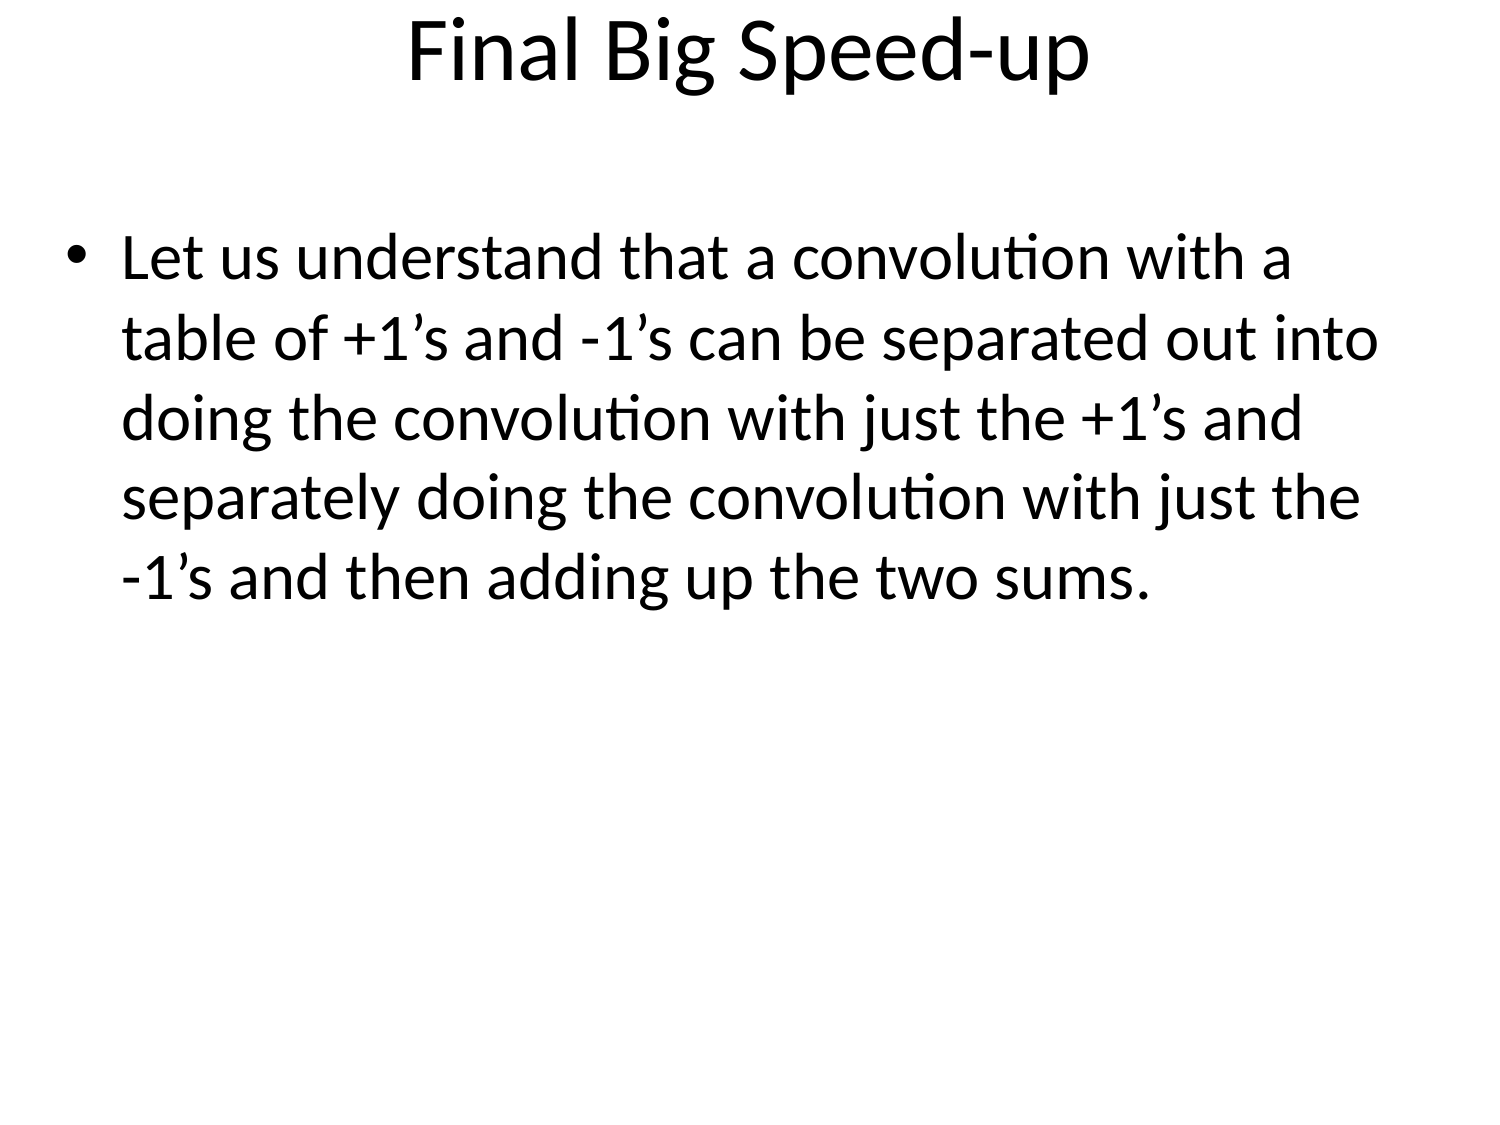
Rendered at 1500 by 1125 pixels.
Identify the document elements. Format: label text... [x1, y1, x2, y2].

list Let us understand that a convolution with a table of +1’s and -1’s can be separated out into doing the convolution with just the +1’s and separately doing the convolution with just the -1’s and then adding up the two sums. [49, 112, 1401, 856]
title Final Big Speed-up [0, 0, 1500, 138]
